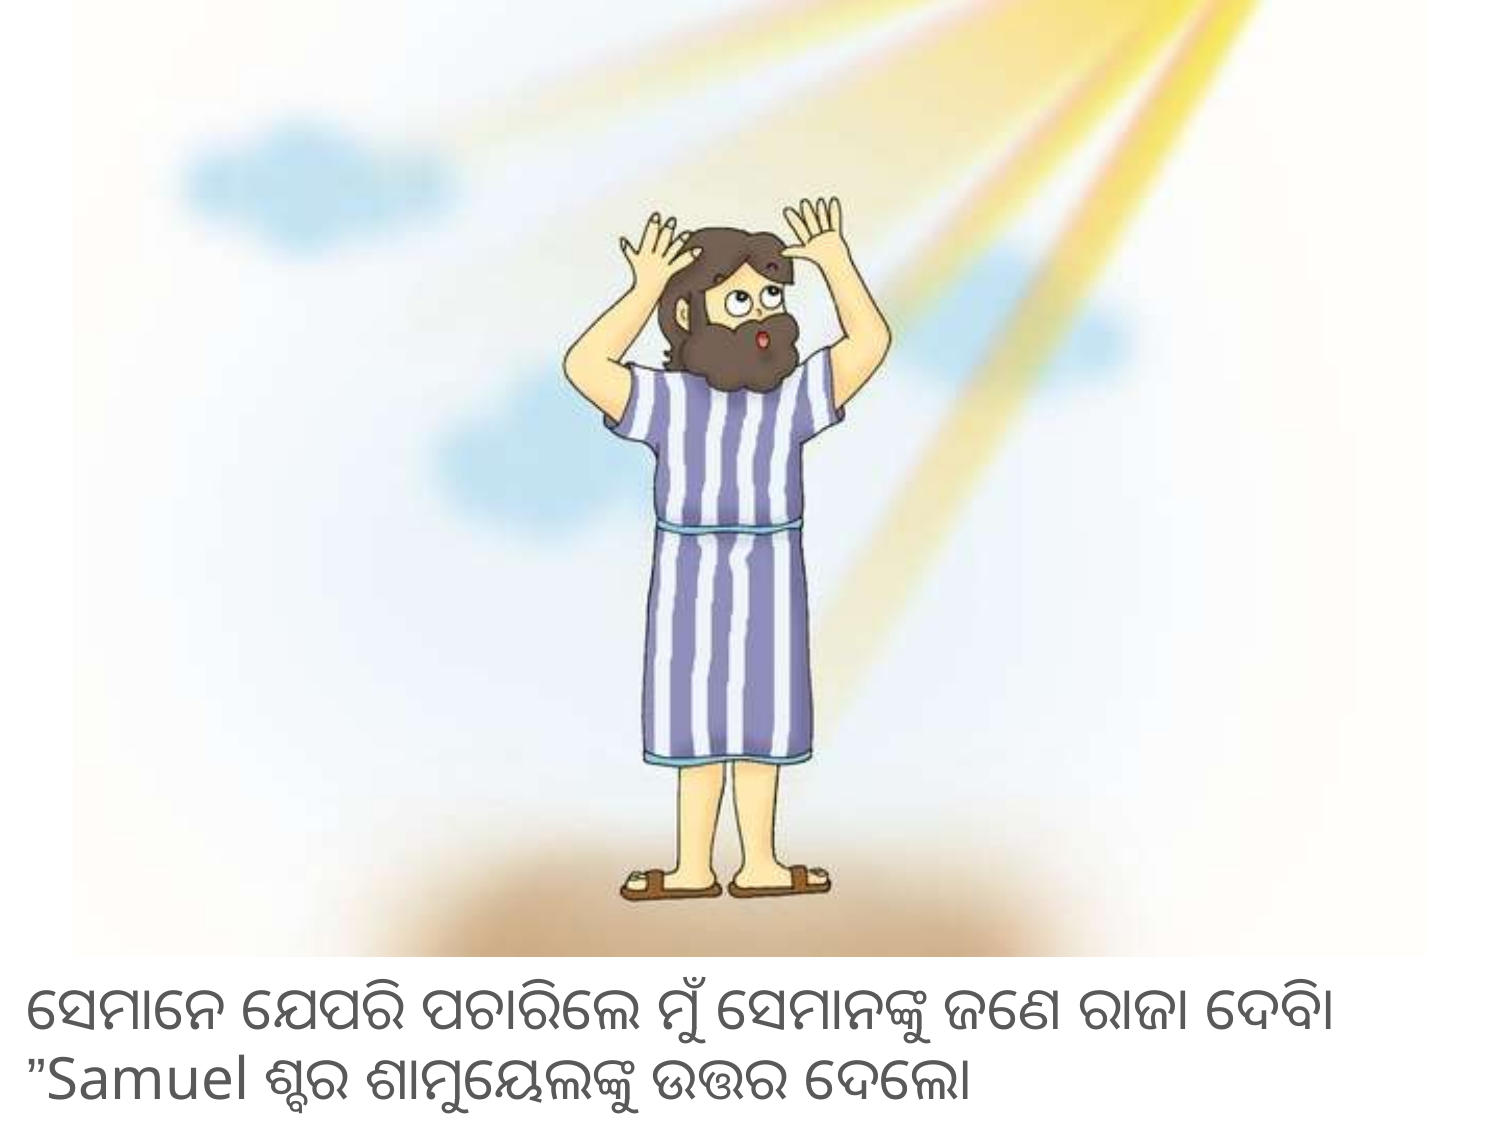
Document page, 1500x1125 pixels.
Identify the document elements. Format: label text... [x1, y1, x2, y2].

picture [72, 0, 1427, 957]
text_box ସେମାନେ ଯେପରି ପଚାରିଲେ ମୁଁ ସେମାନଙ୍କୁ ଜଣେ ରାଜା ଦେବି। ”Samuel ଶ୍ବର ଶାମୁୟେଲଙ୍କୁ ଉତ୍ତର ଦେଲେ। [11, 964, 1483, 1119]
